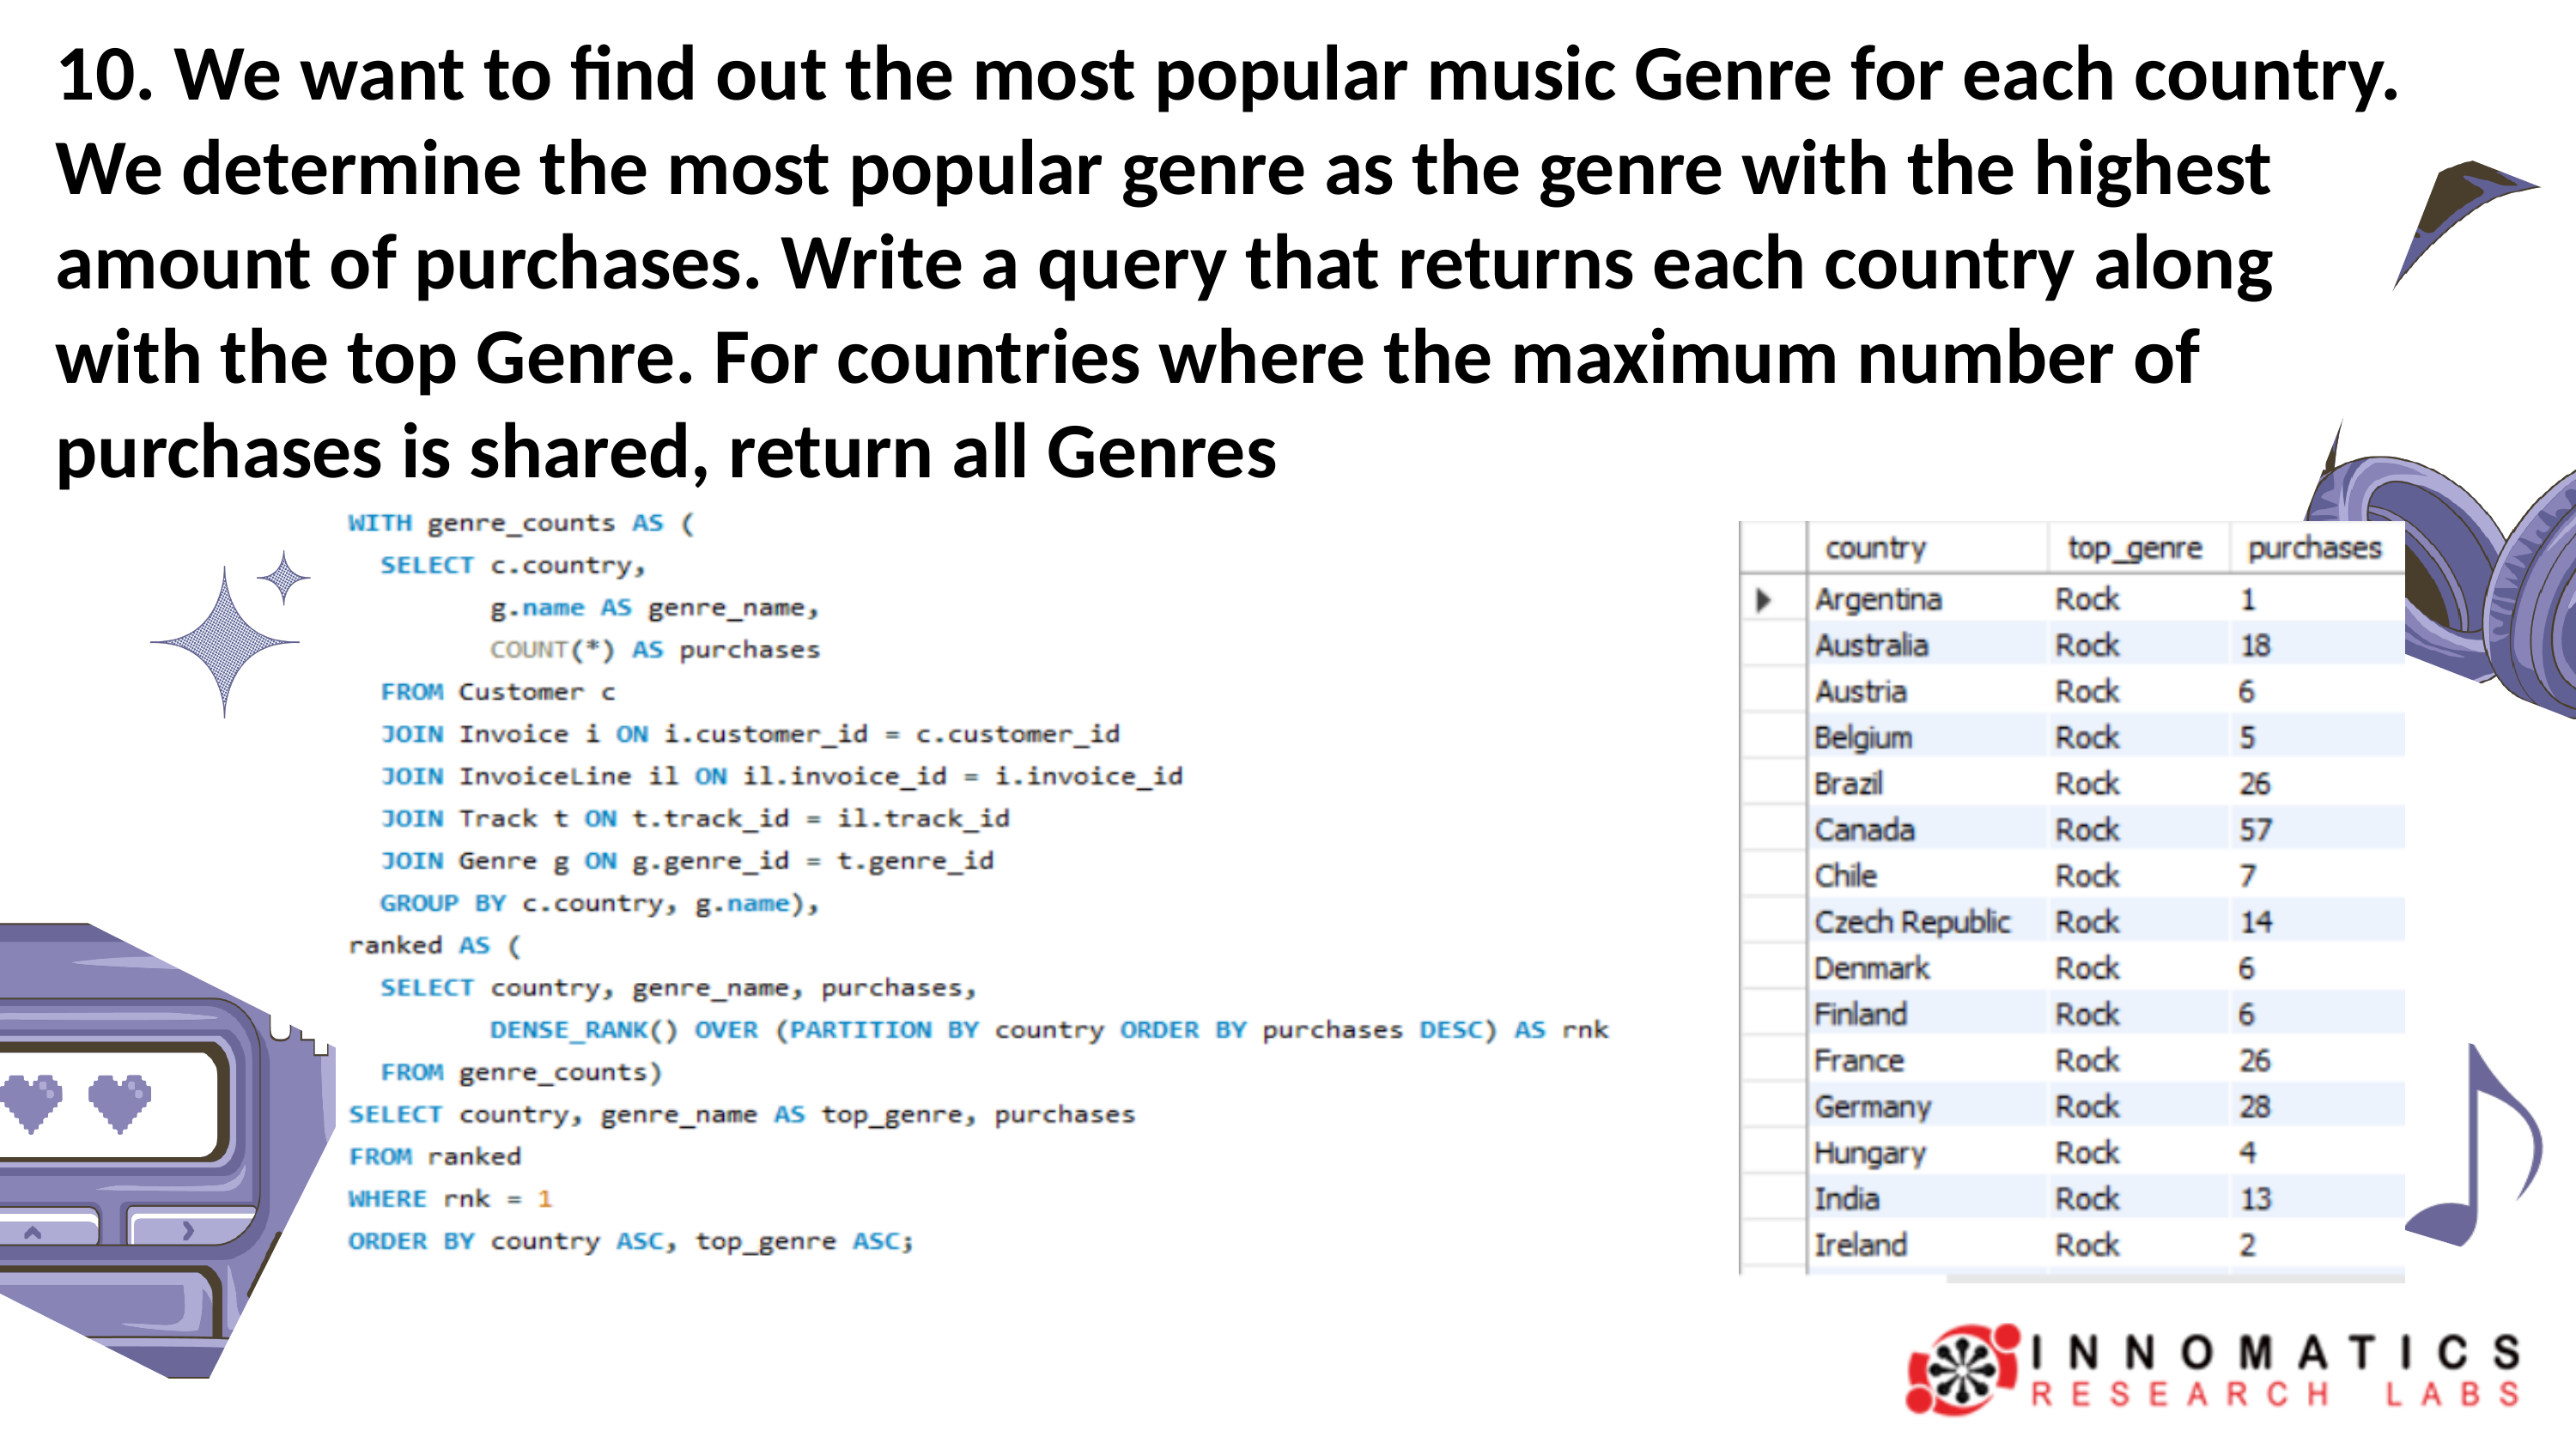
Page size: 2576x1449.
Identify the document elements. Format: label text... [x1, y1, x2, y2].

picture [1738, 521, 2406, 1283]
text_box [2409, 1035, 2573, 1264]
picture [335, 504, 1665, 1267]
picture [1868, 1302, 2576, 1436]
text_box 10. We want to find out the most popular music Genre for each country. We determine the most popular genre as the genre with the highest amount of purchases. Write a query that returns each country along with the top Genre. For countries where the maximum number of purchases is shared, return all Genres [43, 15, 2447, 500]
text_box [149, 550, 311, 719]
text_box [2304, 150, 2576, 721]
text_box [0, 878, 331, 1395]
